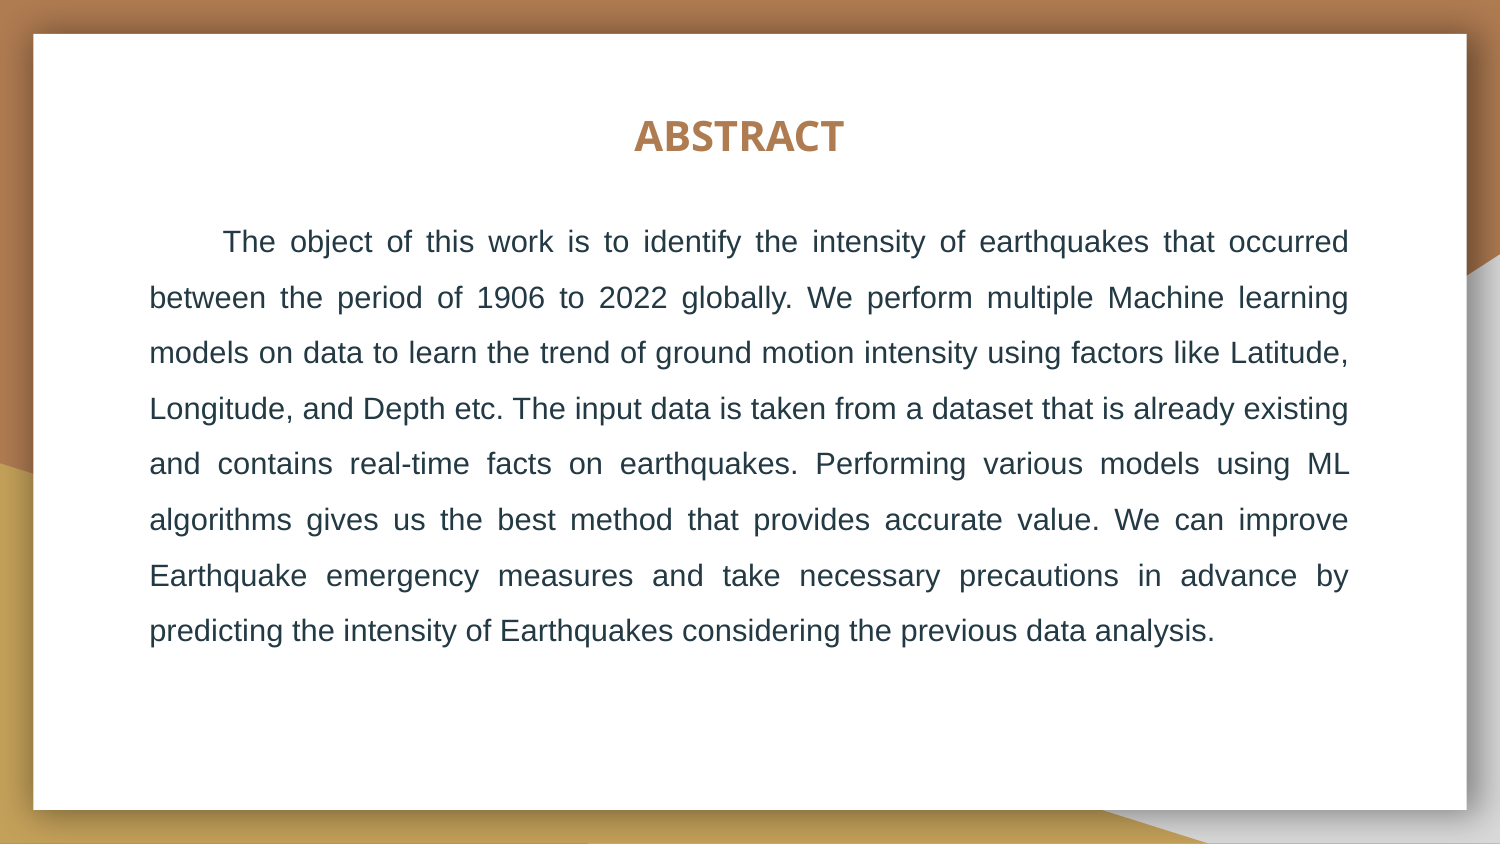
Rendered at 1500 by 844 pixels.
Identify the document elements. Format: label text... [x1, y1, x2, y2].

list The object of this work is to identify the intensity of earthquakes that occurred between the period of 1906 to 2022 globally. We perform multiple Machine learning models on data to learn the trend of ground motion intensity using factors like Latitude, Longitude, and Depth etc. The input data is taken from a dataset that is already existing and contains real-time facts on earthquakes. Performing various models using ML algorithms gives us the best method that provides accurate value. We can improve Earthquake emergency measures and take necessary precautions in advance by predicting the intensity of Earthquakes considering the previous data analysis. [134, 181, 1366, 720]
title ABSTRACT [123, 94, 1356, 170]
